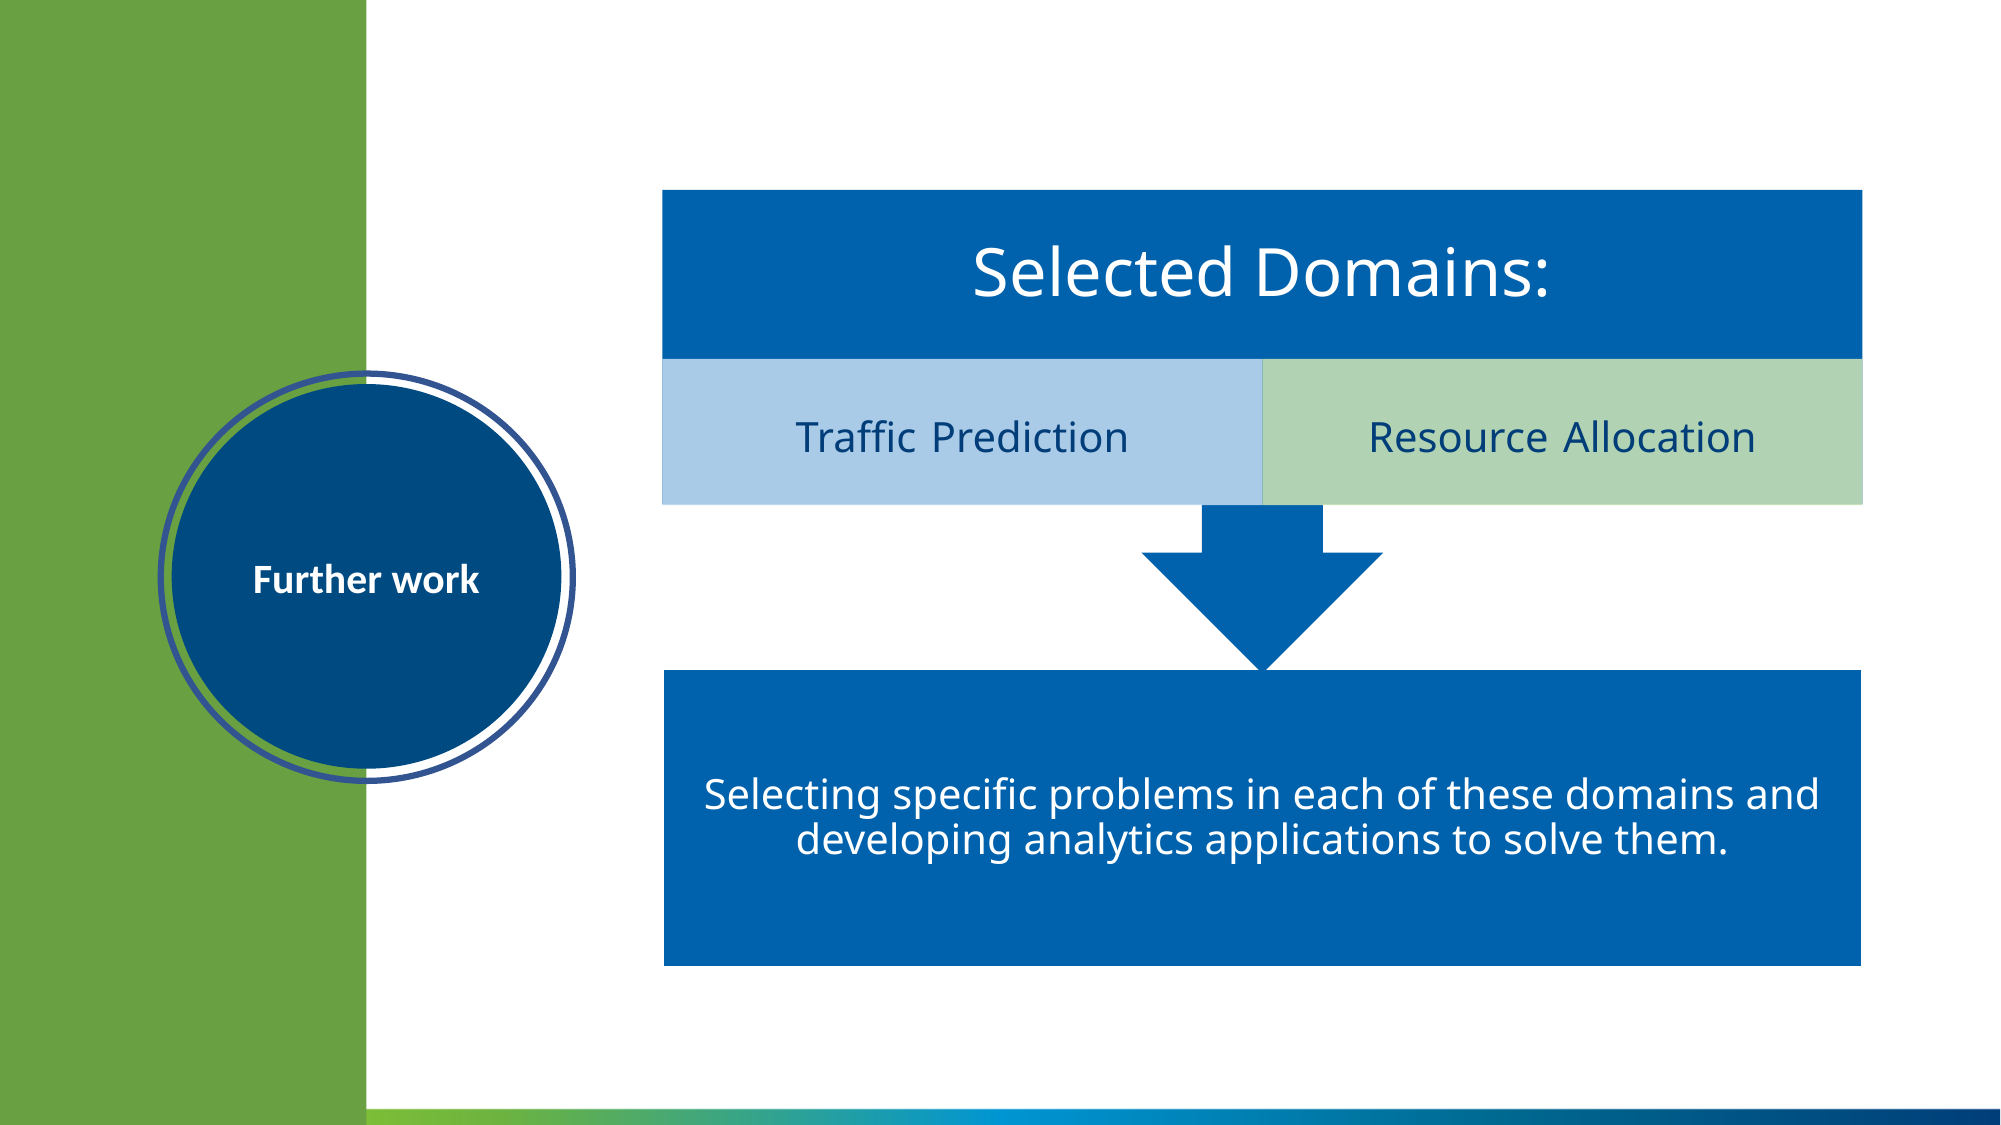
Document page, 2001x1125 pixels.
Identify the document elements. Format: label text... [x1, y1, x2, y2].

text_box [0, 0, 367, 1125]
text_box [159, 372, 574, 782]
text_box Selecting specific problems in each of these domains and developing analytics applications to solve them. [661, 667, 1864, 969]
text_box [662, 189, 1863, 674]
picture [367, 0, 2001, 1125]
